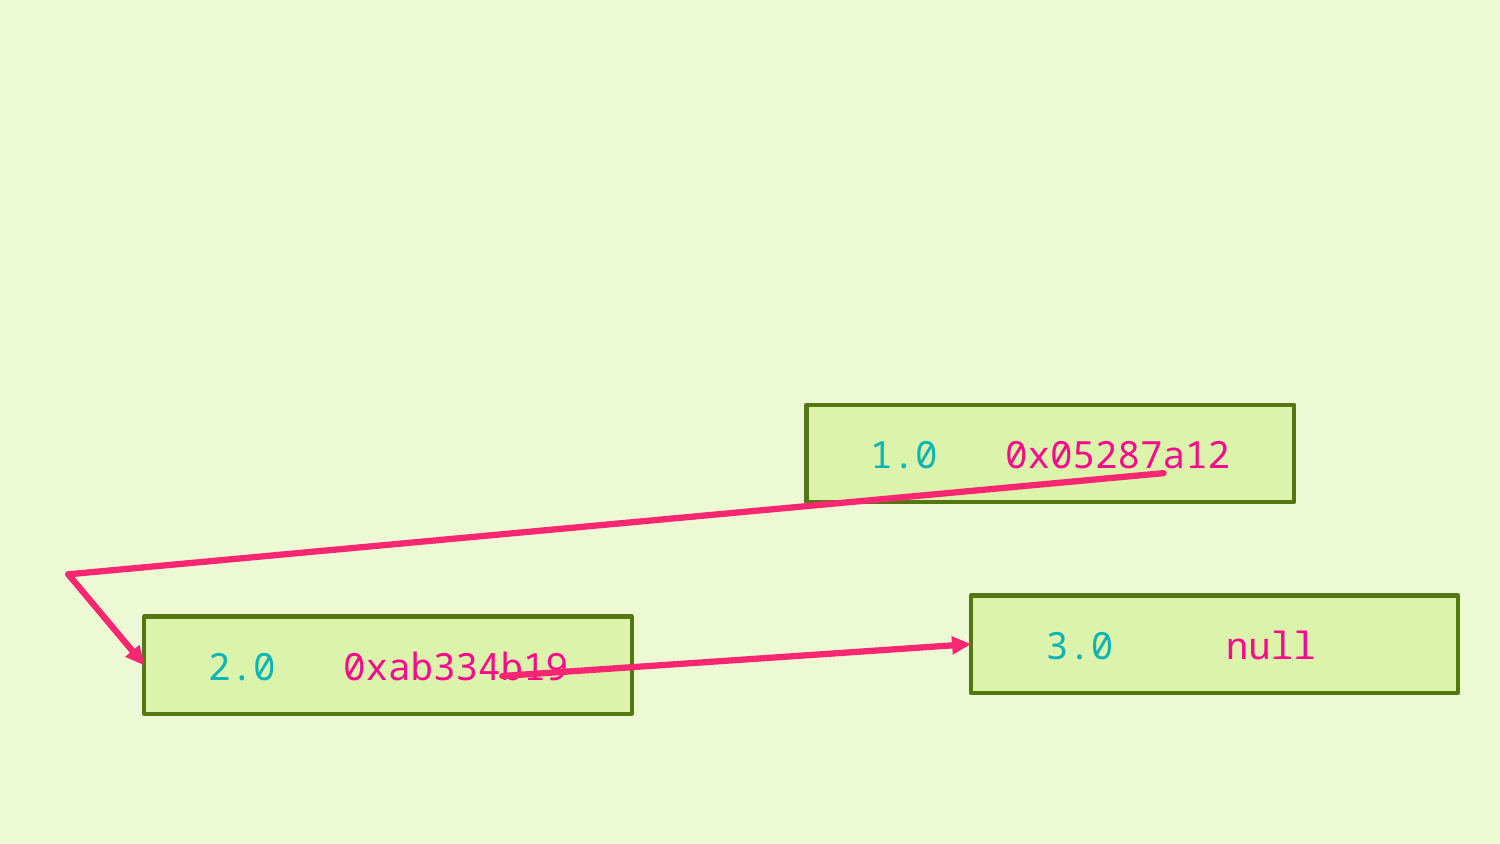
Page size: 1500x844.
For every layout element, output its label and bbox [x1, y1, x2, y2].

text_box [0, 0, 1500, 844]
